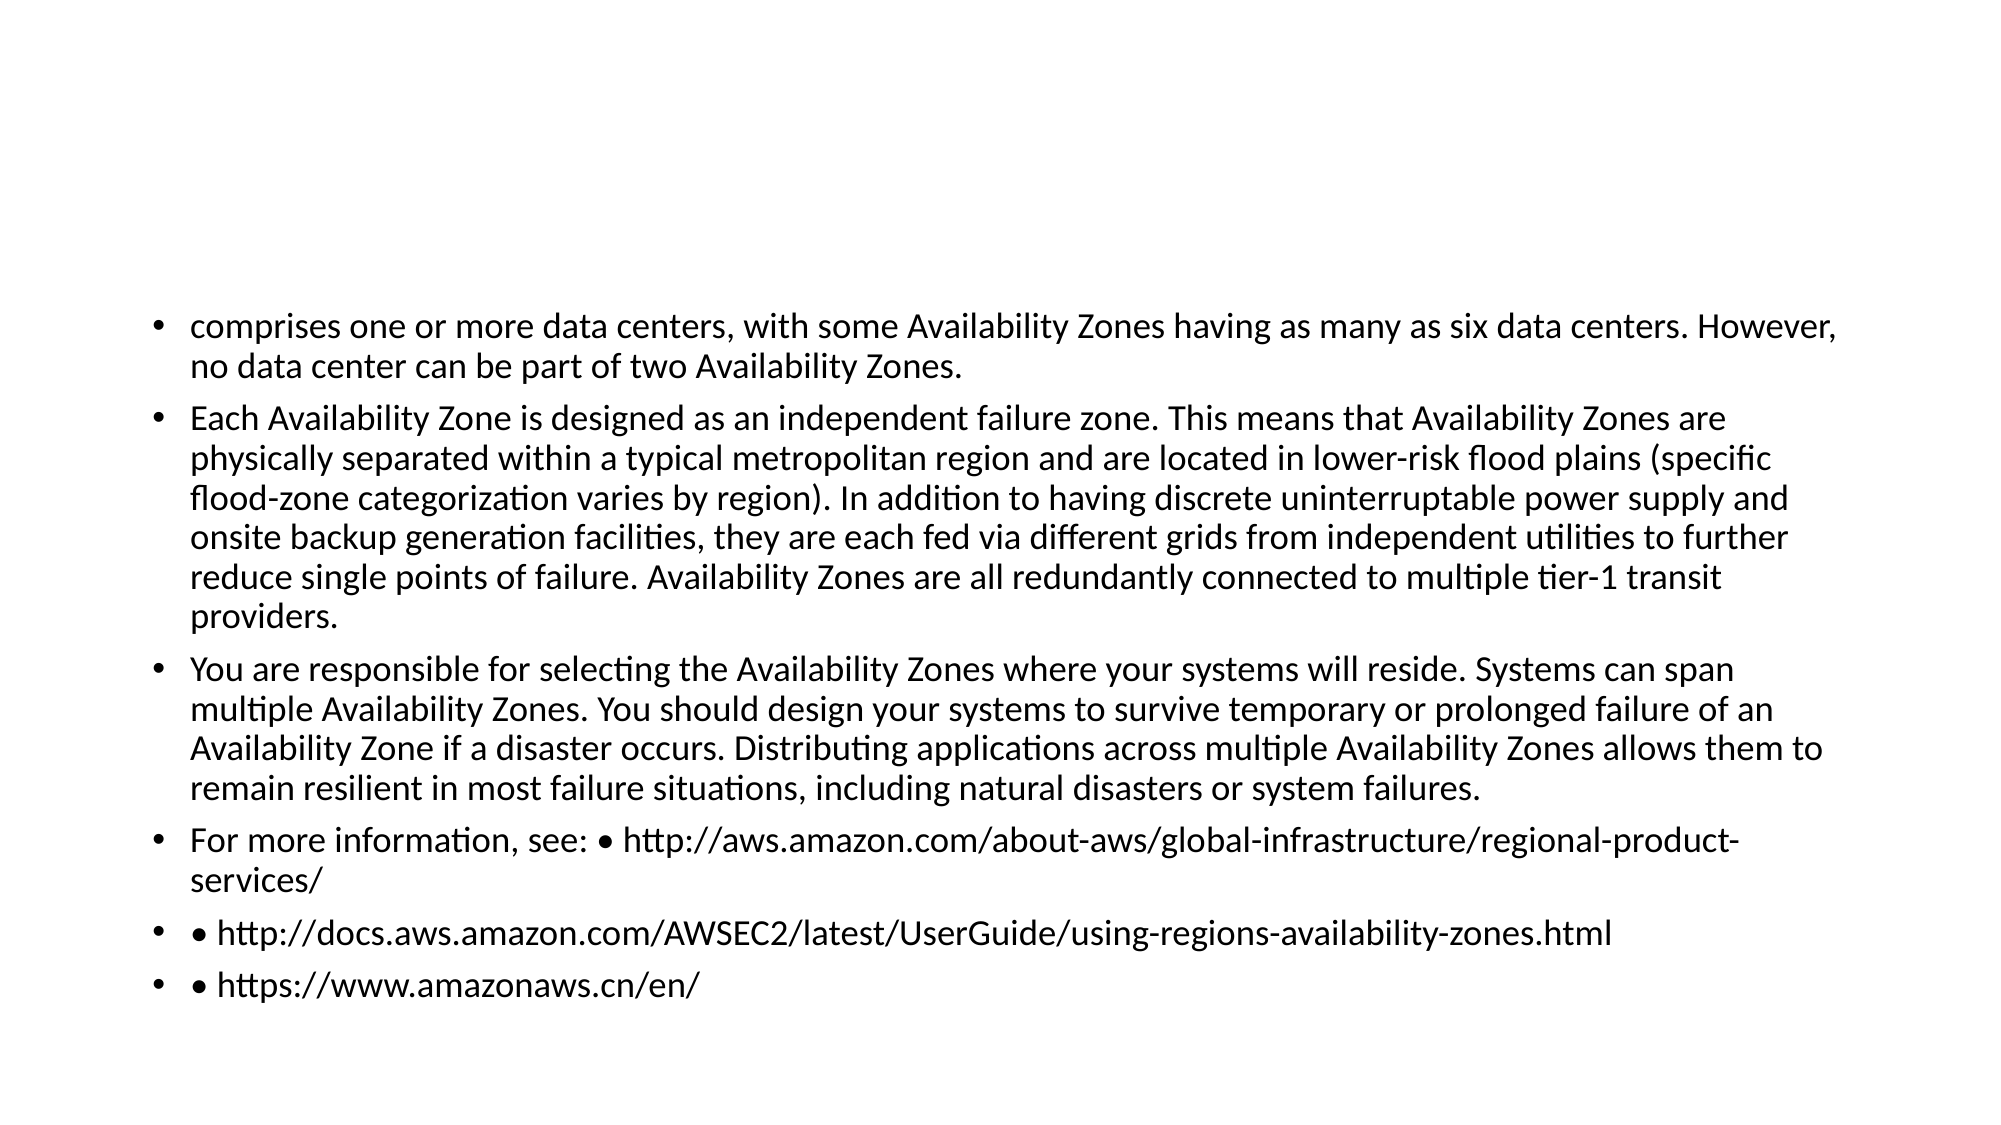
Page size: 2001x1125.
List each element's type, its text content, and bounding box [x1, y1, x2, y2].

list comprises one or more data centers, with some Availability Zones having as many as six data centers. However, no data center can be part of two Availability Zones. Each Availability Zone is designed as an independent failure zone. This means that Availability Zones are physically separated within a typical metropolitan region and are located in lower-risk flood plains (specific flood-zone categorization varies by region). In addition to having discrete uninterruptable power supply and onsite backup generation facilities, they are each fed via different grids from independent utilities to further reduce single points of failure. Availability Zones are all redundantly connected to multiple tier-1 transit providers. You are responsible for selecting the Availability Zones where your systems will reside. Systems can span multiple Availability Zones. You should design your systems to survive temporary or prolonged failure of an Availability Zone if a disaster occurs. Distributing applications across multiple Availability Zones allows them to remain resilient in most failure situations, including natural disasters or system failures. For more information, see: • http://aws.amazon.com/about-aws/global-infrastructure/regional-product-services/ • http://docs.aws.amazon.com/AWSEC2/latest/UserGuide/using-regions-availability-zones.html • https://www.amazonaws.cn/en/ [137, 299, 1863, 1014]
